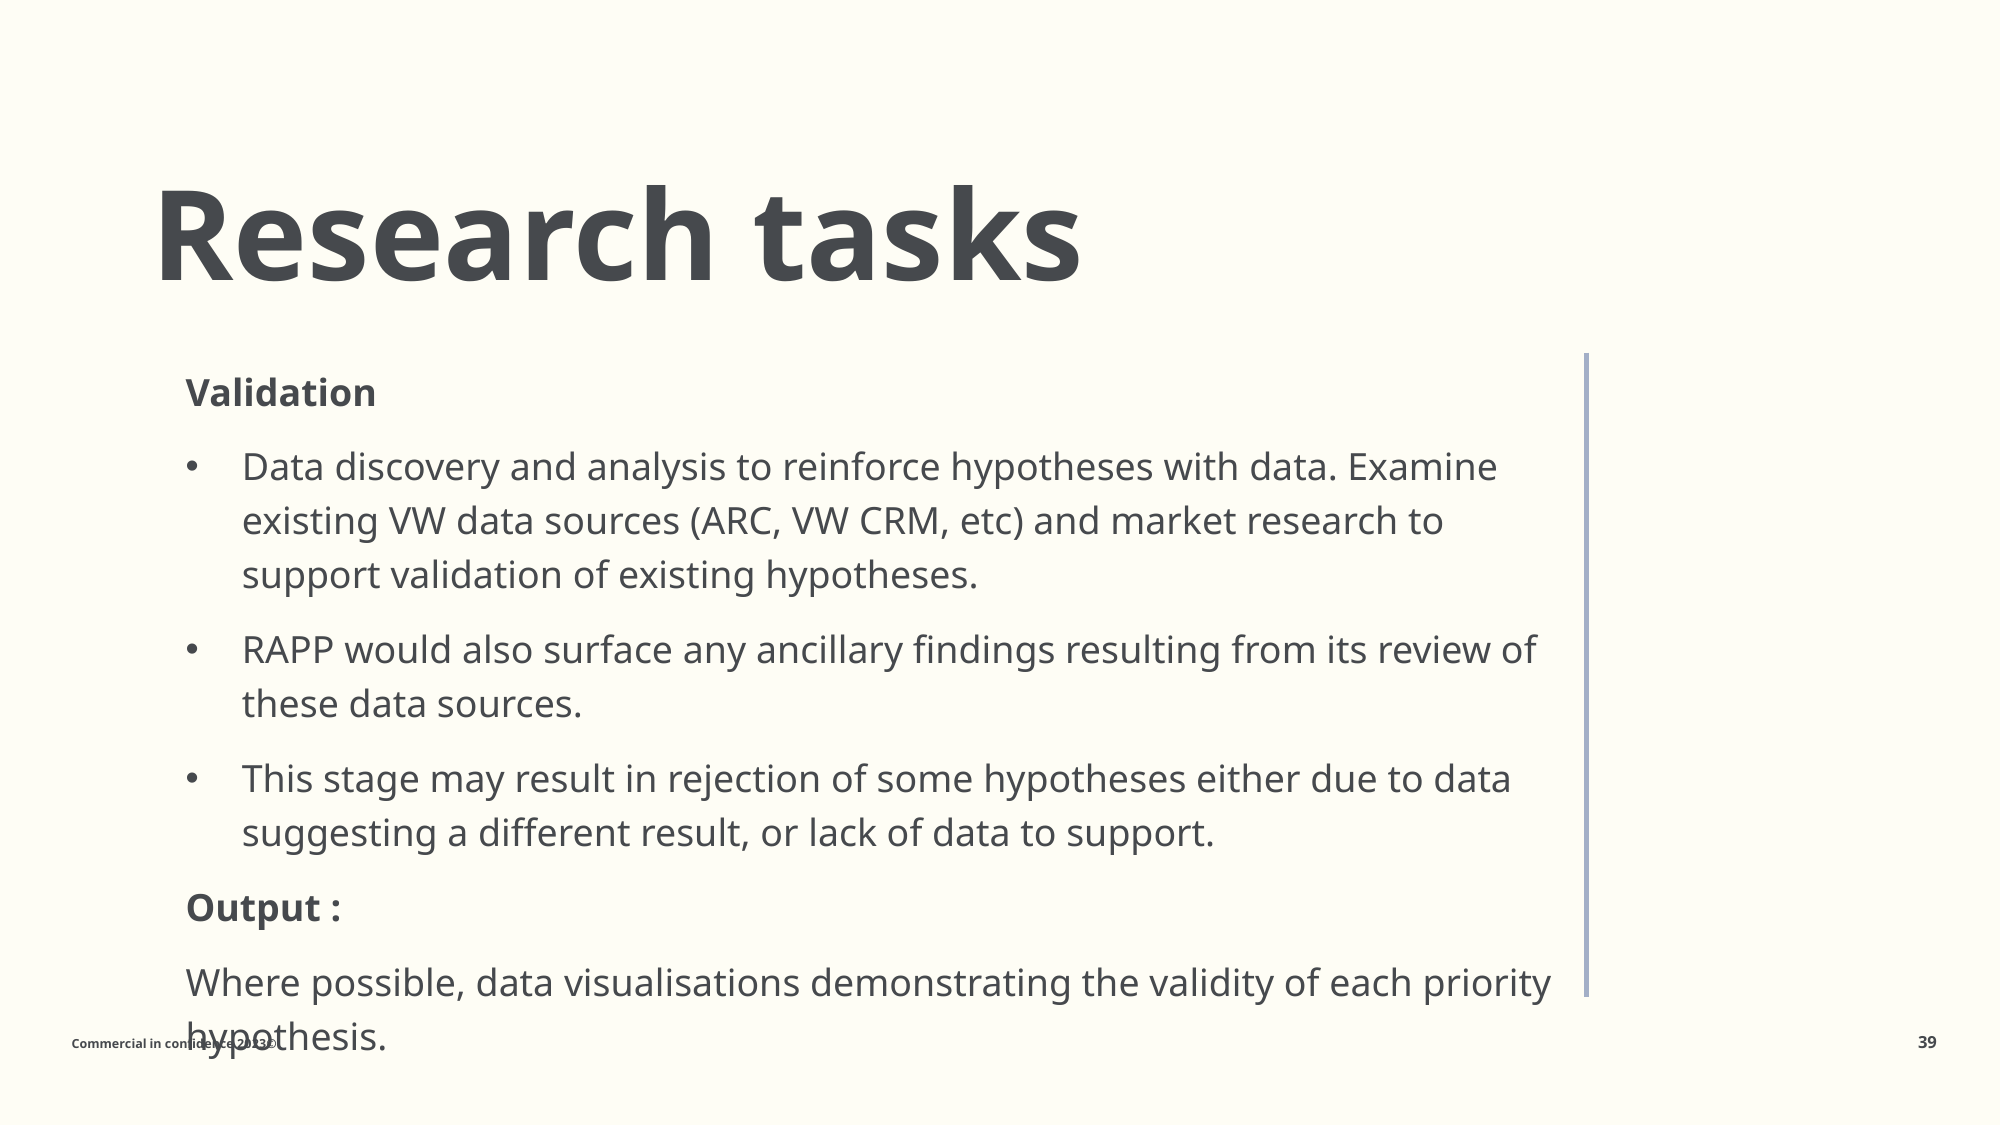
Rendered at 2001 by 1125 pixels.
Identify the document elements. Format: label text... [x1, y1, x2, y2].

text_box Validation Data discovery and analysis to reinforce hypotheses with data. Examine existing VW data sources (ARC, VW CRM, etc) and market research to support validation of existing hypotheses. RAPP would also surface any ancillary findings resulting from its review of these data sources. This stage may result in rejection of some hypotheses either due to data suggesting a different result, or lack of data to support. Output : Where possible, data visualisations demonstrating the validity of each priority hypothesis. [170, 352, 1586, 997]
text_box 39 [1502, 1013, 1953, 1074]
footer Commercial in confidence 2023© [56, 1013, 732, 1074]
title Research tasks [136, 51, 1522, 316]
